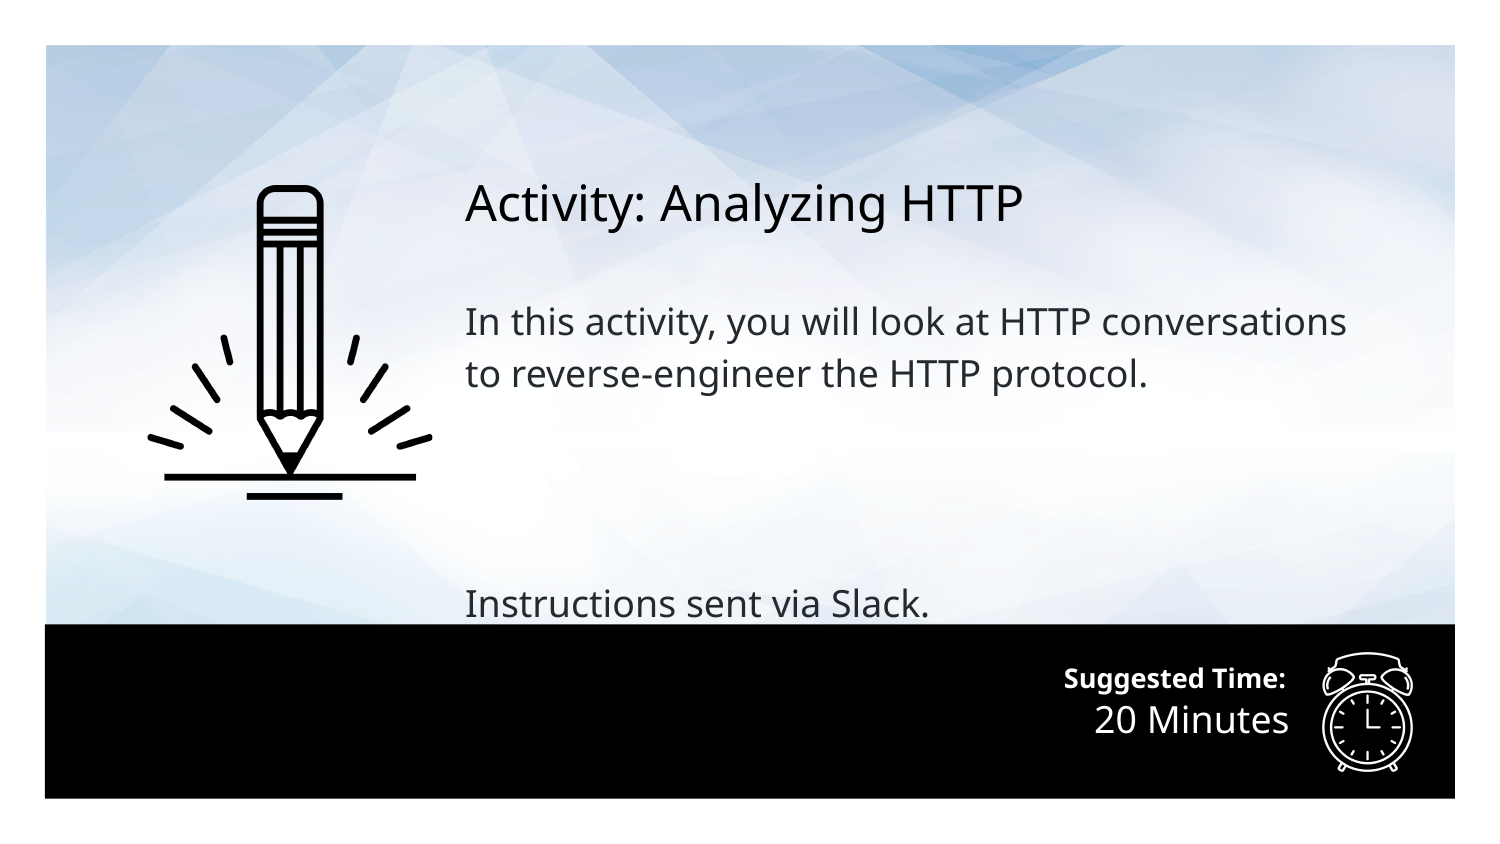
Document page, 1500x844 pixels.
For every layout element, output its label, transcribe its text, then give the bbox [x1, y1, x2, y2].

picture [45, 46, 1455, 171]
title 20 Minutes [0, 694, 1455, 799]
picture [1322, 652, 1413, 694]
title Activity: Analyzing HTTP In this activity, you will look at HTTP conversations to reverse-engineer the HTTP protocol. Instructions sent via Slack. [44, 171, 1455, 625]
